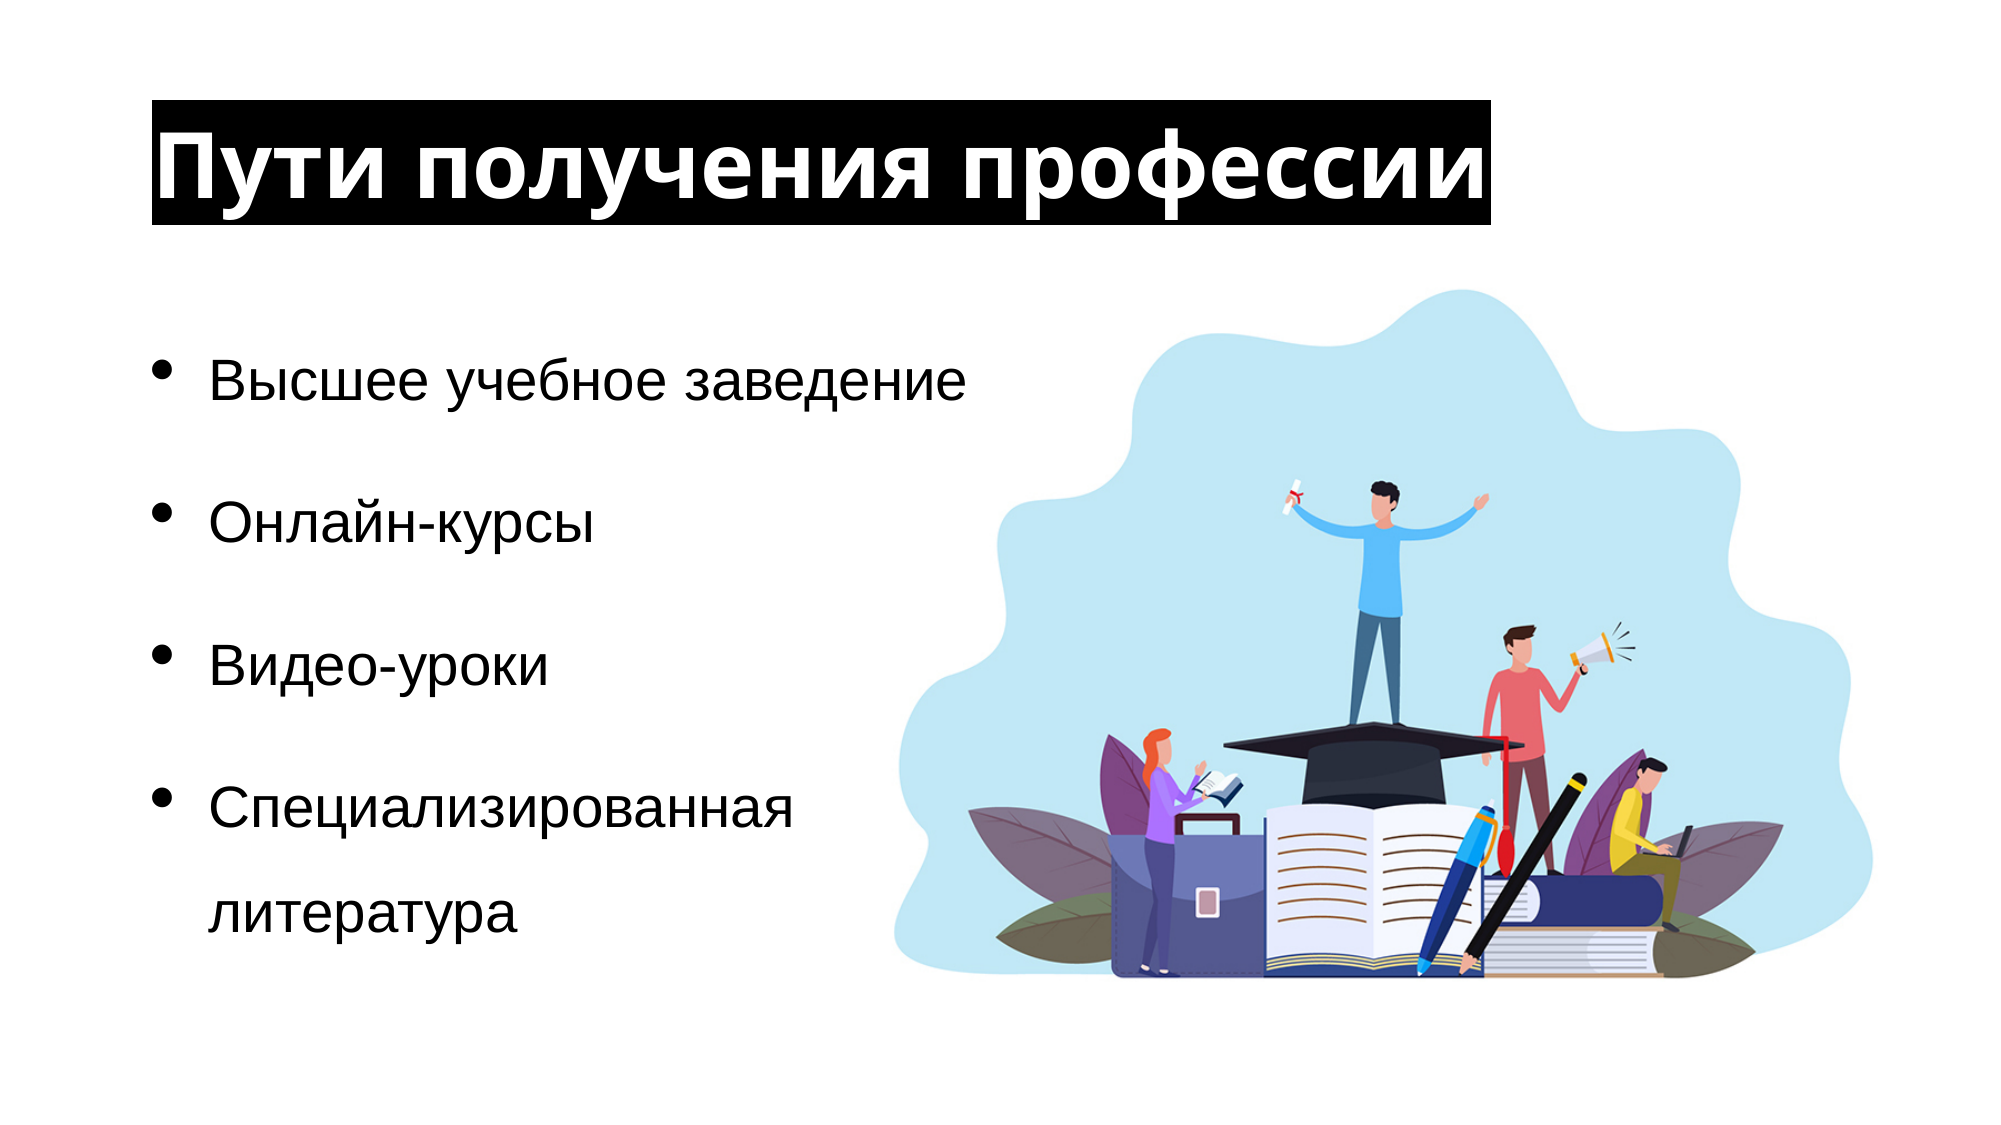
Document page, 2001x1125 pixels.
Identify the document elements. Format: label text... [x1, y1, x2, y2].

title Пути получения профессии [137, 59, 1863, 278]
list Высшее учебное заведение Онлайн-курсы Видео-уроки Специализированная литература [137, 299, 812, 1014]
picture [812, 252, 1950, 1014]
